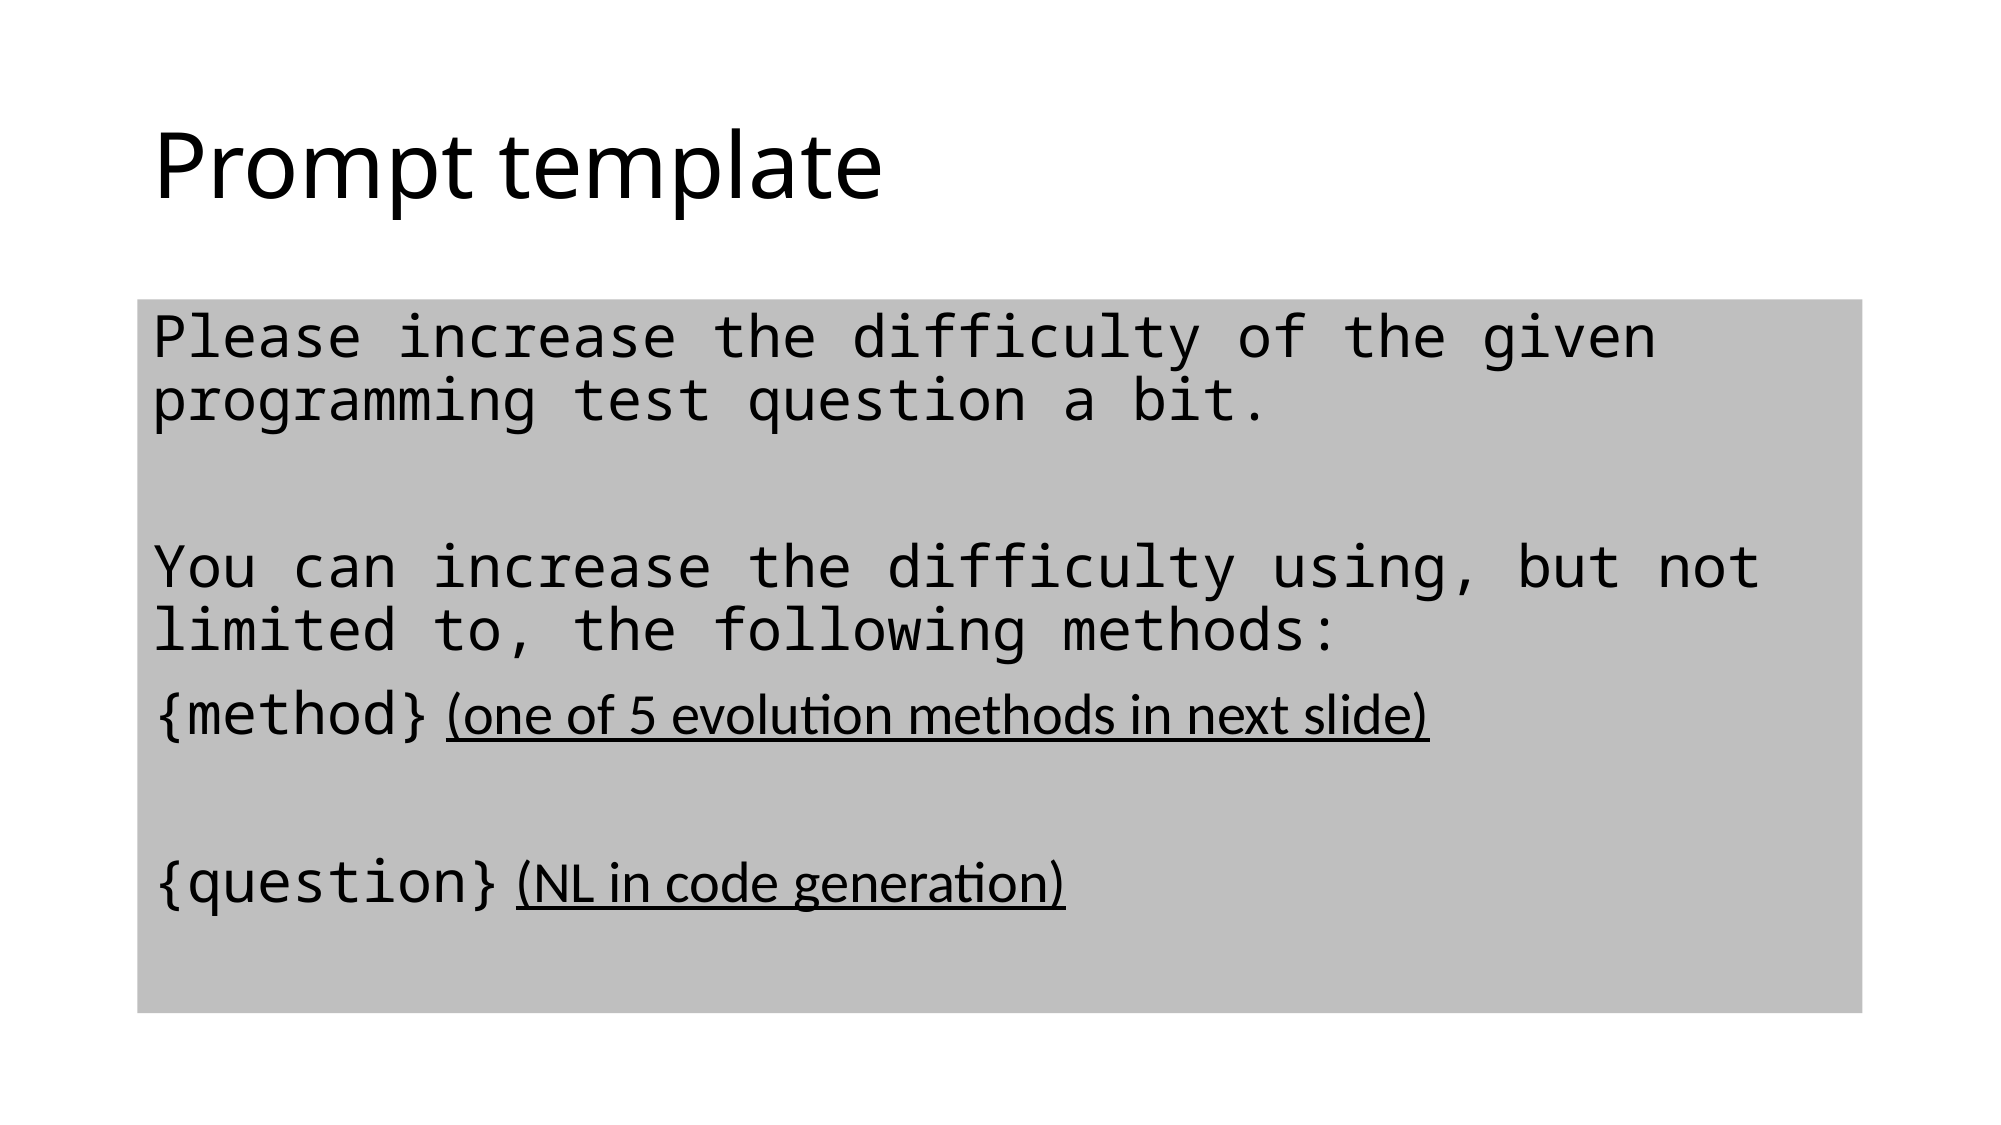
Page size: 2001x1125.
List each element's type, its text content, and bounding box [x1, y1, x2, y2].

title Prompt template [137, 59, 1863, 278]
list Please increase the difficulty of the given programming test question a bit. You can increase the difficulty using, but not limited to, the following methods: {method} (one of 5 evolution methods in next slide) {question} (NL in code generation) [137, 299, 1863, 1014]
